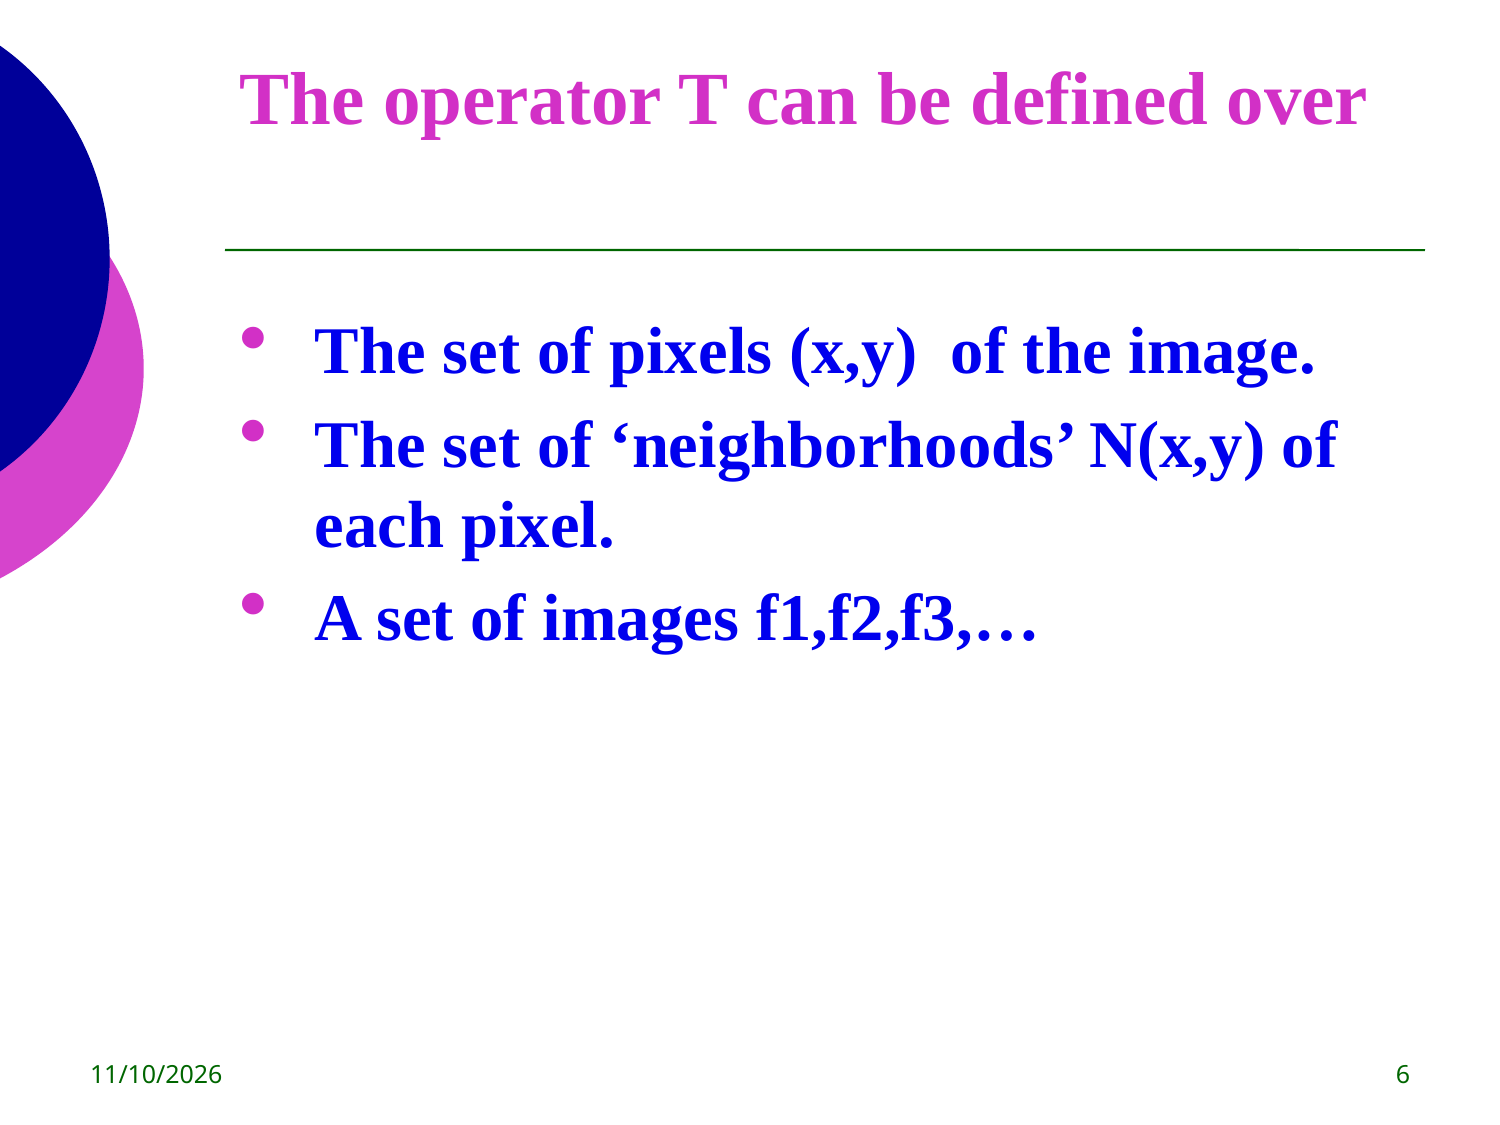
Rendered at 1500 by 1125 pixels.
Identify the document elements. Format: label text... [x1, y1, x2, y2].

list The set of pixels (x,y) of the image. The set of ‘neighborhoods’ N(x,y) of each pixel. A set of images f1,f2,f3,… [224, 299, 1425, 975]
slide_number 6 [1074, 1024, 1426, 1101]
title The operator T can be defined over [224, 49, 1425, 238]
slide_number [74, 1024, 426, 1101]
